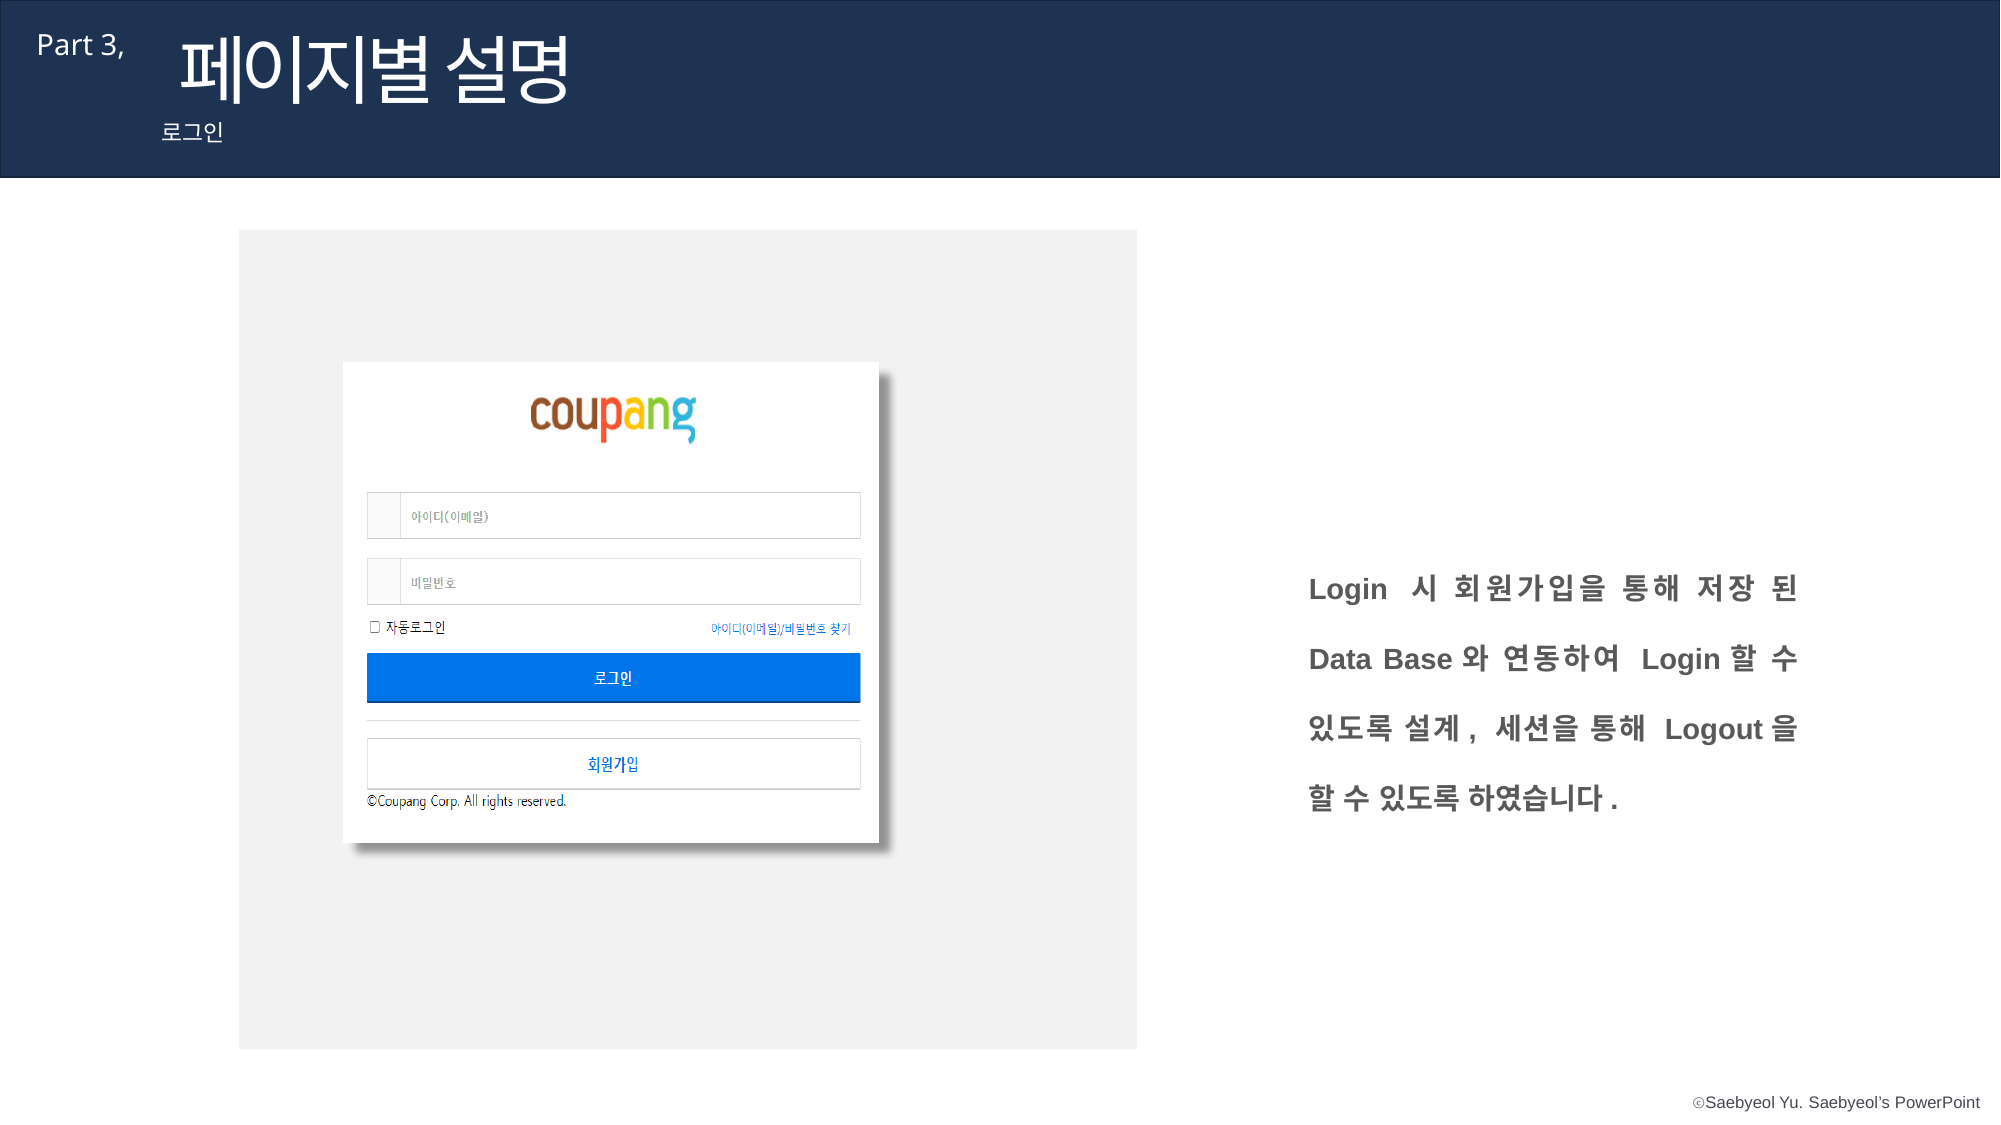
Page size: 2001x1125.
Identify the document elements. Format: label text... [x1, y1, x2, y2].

text_box 페이지별 설명 [163, 16, 591, 122]
text_box [238, 229, 1138, 1050]
picture [343, 362, 879, 843]
text_box 로그인 [146, 110, 241, 154]
text_box Part 3, [21, 19, 148, 69]
text_box [0, 0, 2000, 178]
text_box Login 시 회원가입을 통해 저장 된 Data Base와 연동하여 Login할 수 있도록 설계, 세션을 통해 Logout을 할 수 있도록 하였습니다. [1297, 508, 1810, 843]
